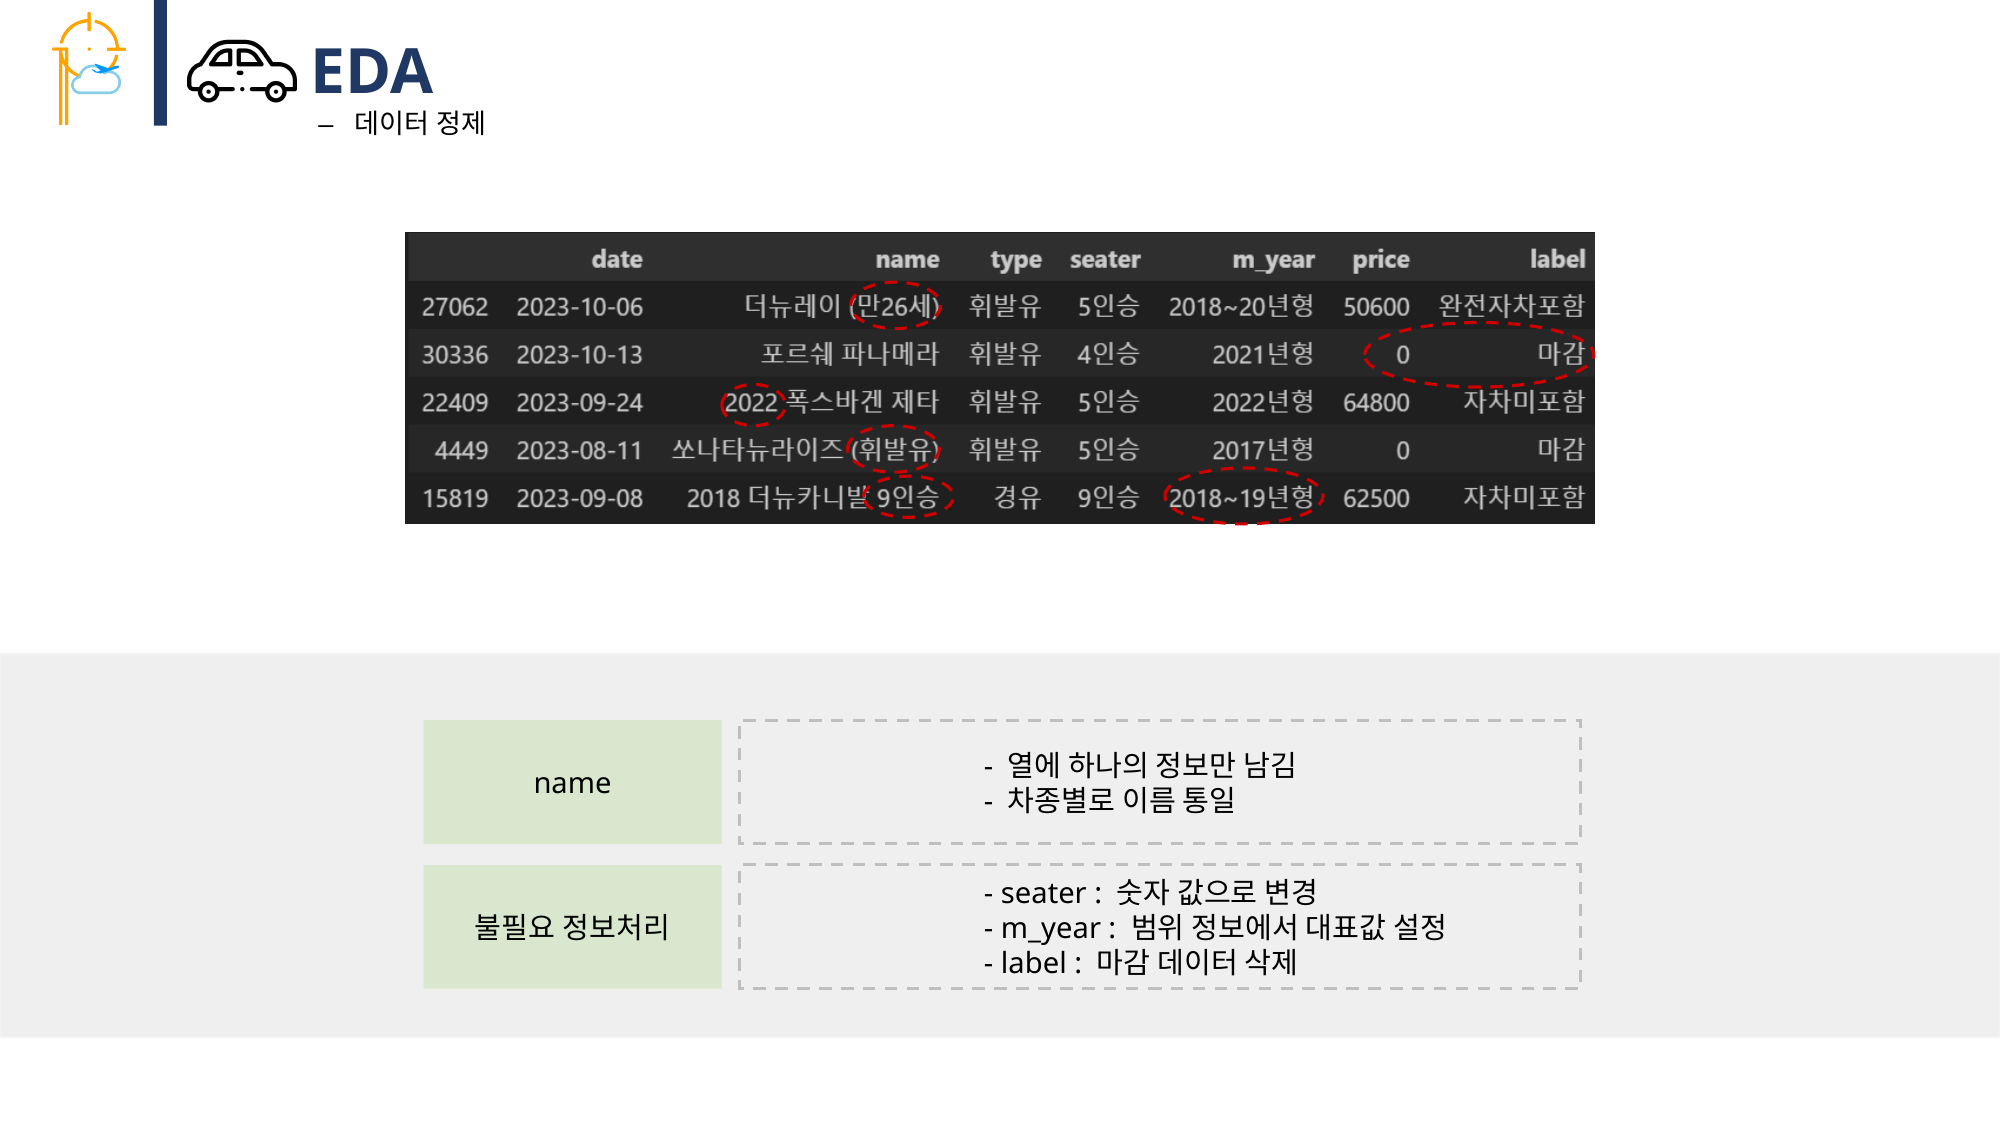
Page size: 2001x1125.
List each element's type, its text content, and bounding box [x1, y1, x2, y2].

text_box [153, 0, 167, 126]
text_box - 열에 하나의 정보만 남김 - 차종별로 이름 통일 [739, 720, 1581, 844]
text_box name [423, 720, 722, 844]
text_box 불필요 정보처리 [423, 864, 722, 989]
text_box – 데이터 정제 [282, 91, 530, 146]
text_box [0, 654, 2000, 1037]
picture [187, 16, 297, 126]
text_box EDA [297, 23, 464, 91]
text_box - seater : 숫자 값으로 변경 - m_year : 범위 정보에서 대표값 설정 - label : 마감 데이터 삭제 [739, 864, 1581, 989]
picture [405, 232, 1595, 524]
picture [51, 11, 127, 126]
